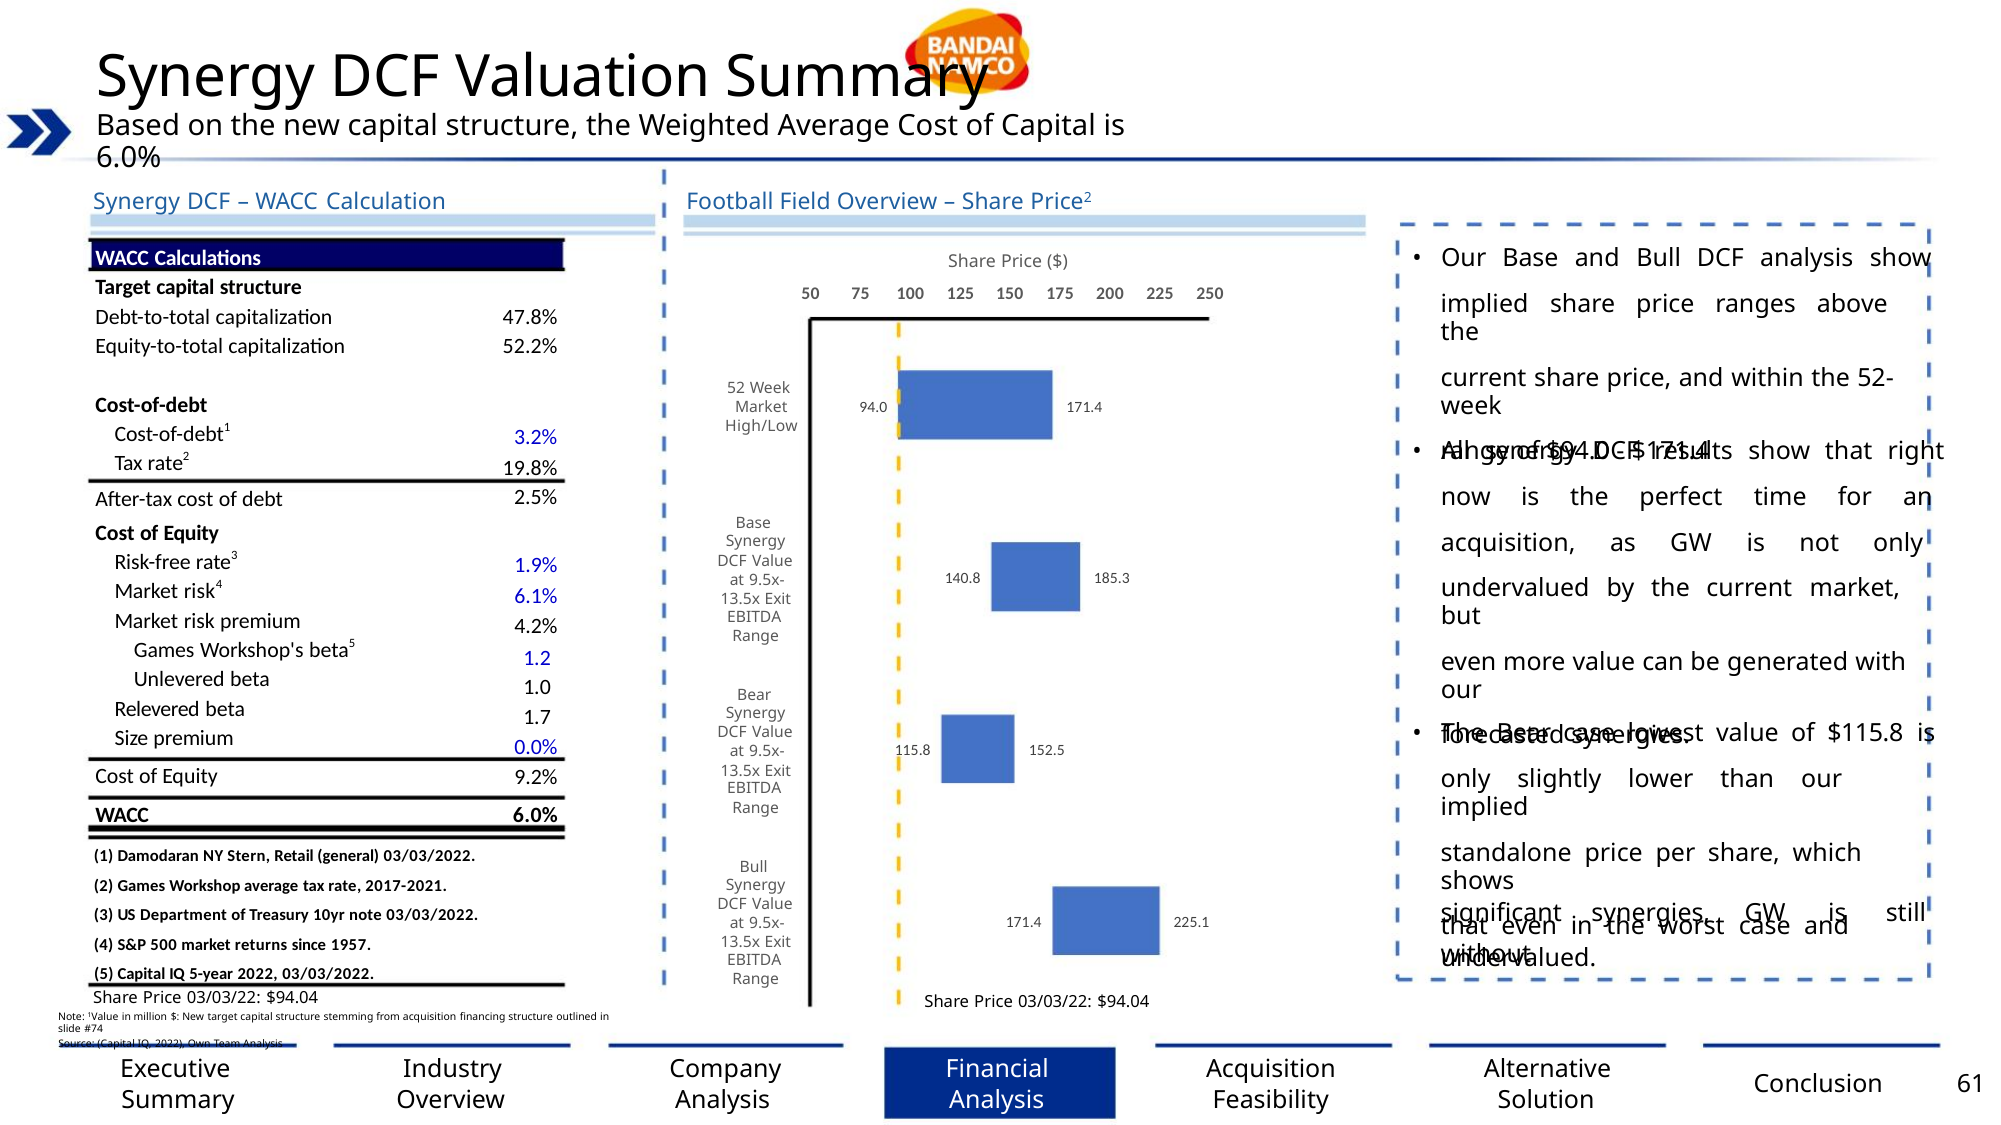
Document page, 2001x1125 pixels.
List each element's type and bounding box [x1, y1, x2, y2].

text_box [0, 0, 2000, 1125]
